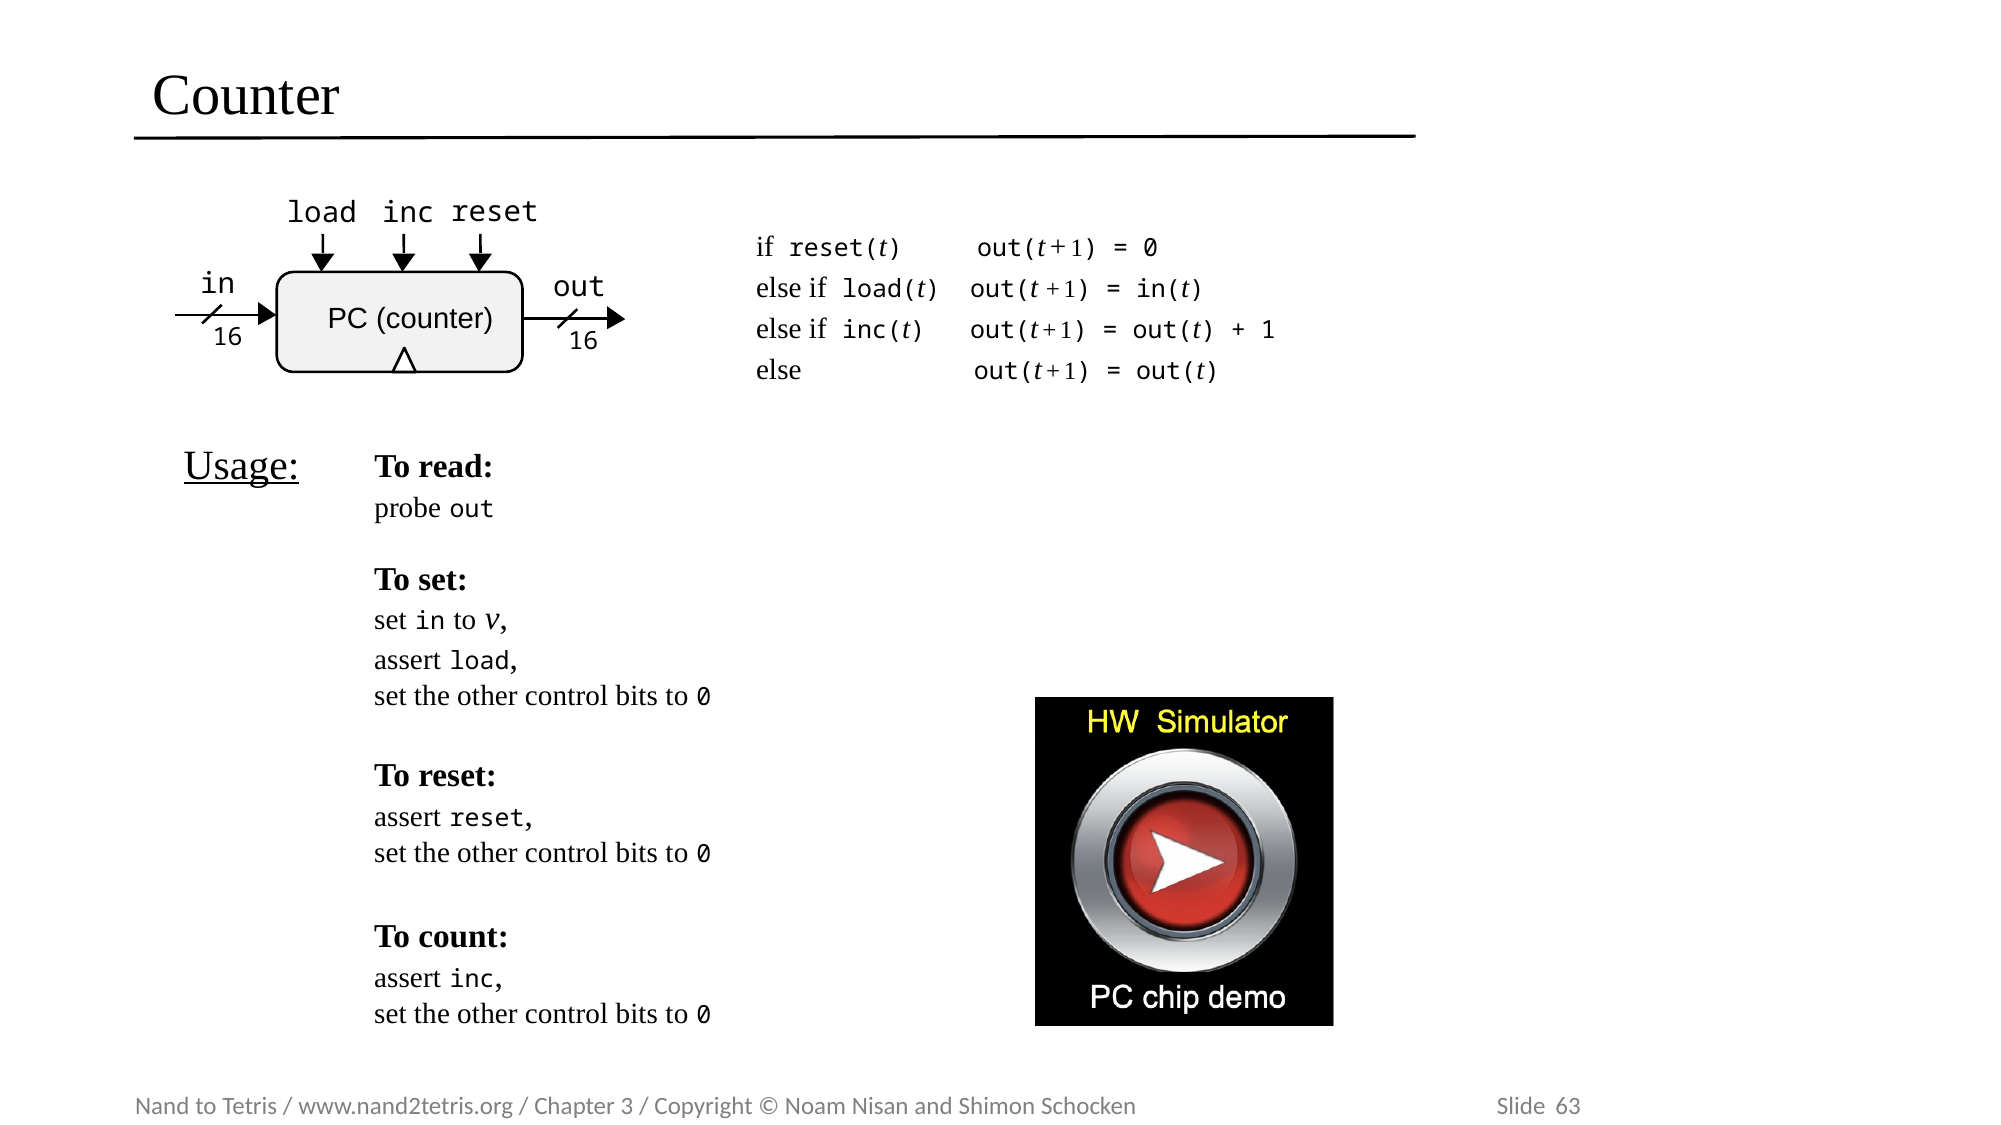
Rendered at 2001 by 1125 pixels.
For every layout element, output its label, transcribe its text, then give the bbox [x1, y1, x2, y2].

text_box To count: assert inc, set the other control bits to 0 [359, 907, 1036, 1037]
picture [1035, 697, 1334, 1026]
text_box To read: probe out [359, 436, 686, 532]
text_box To reset: assert reset, set the other control bits to 0 [359, 746, 1035, 876]
text_box To set: set in to v, assert load, set the other control bits to 0 [359, 549, 1036, 719]
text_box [174, 192, 626, 373]
title Counter [137, 48, 1417, 144]
text_box if reset(t) out(t + 1) = 0 else if load(t) out(t + 1) = in(t) else if inc(t) out(t + 1) = out(t) + 1 else out(t + 1) = out(t) [741, 219, 1659, 428]
text_box Usage: [168, 430, 353, 495]
